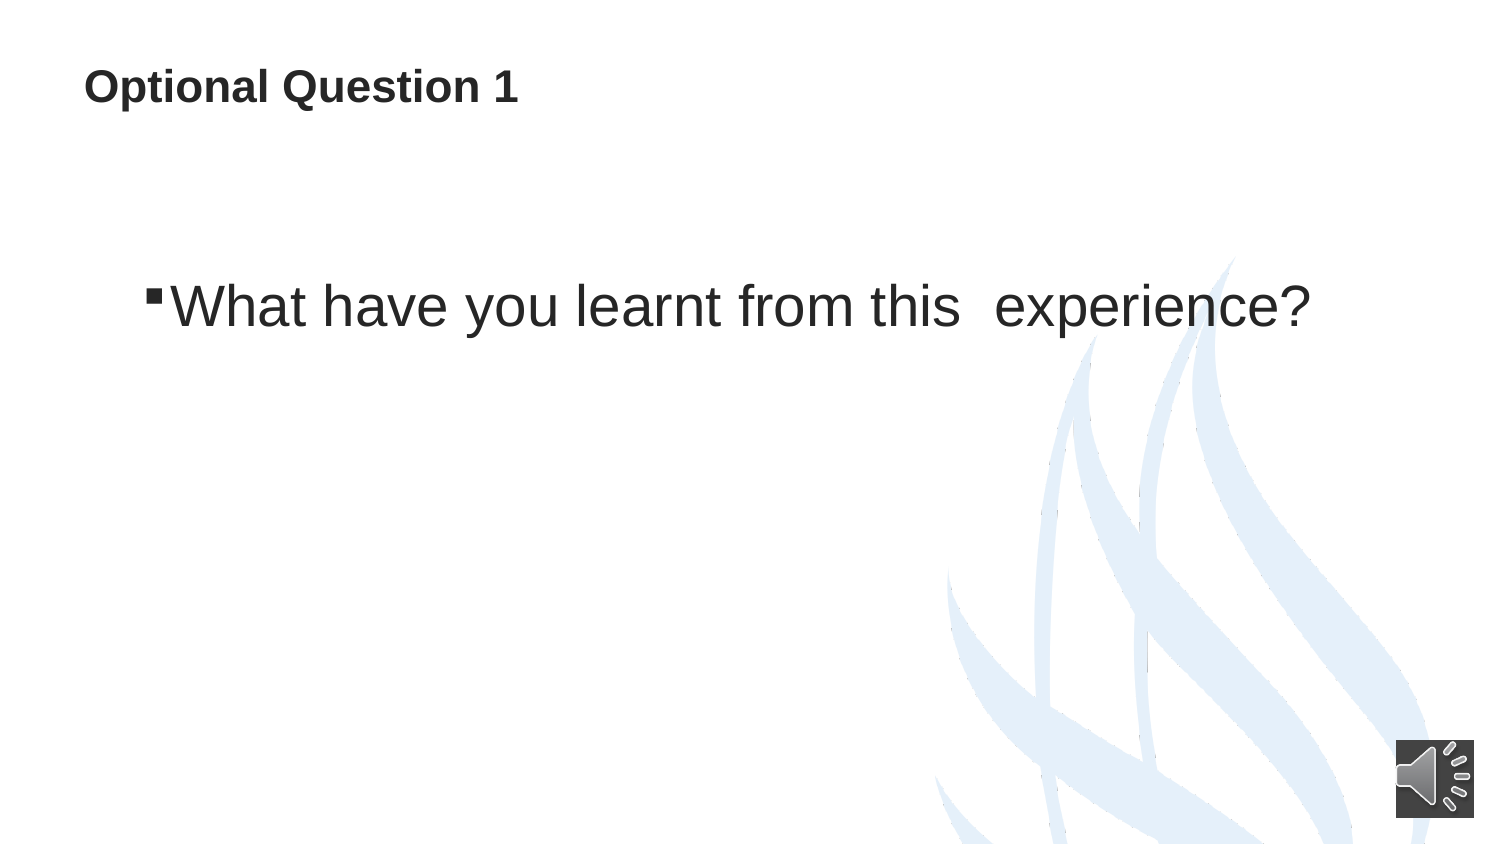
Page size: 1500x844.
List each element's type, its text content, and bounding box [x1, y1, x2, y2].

list What have you learnt from this experience? [70, 182, 1365, 719]
picture [935, 256, 1475, 844]
title Optional Question 1 [68, 55, 1363, 174]
